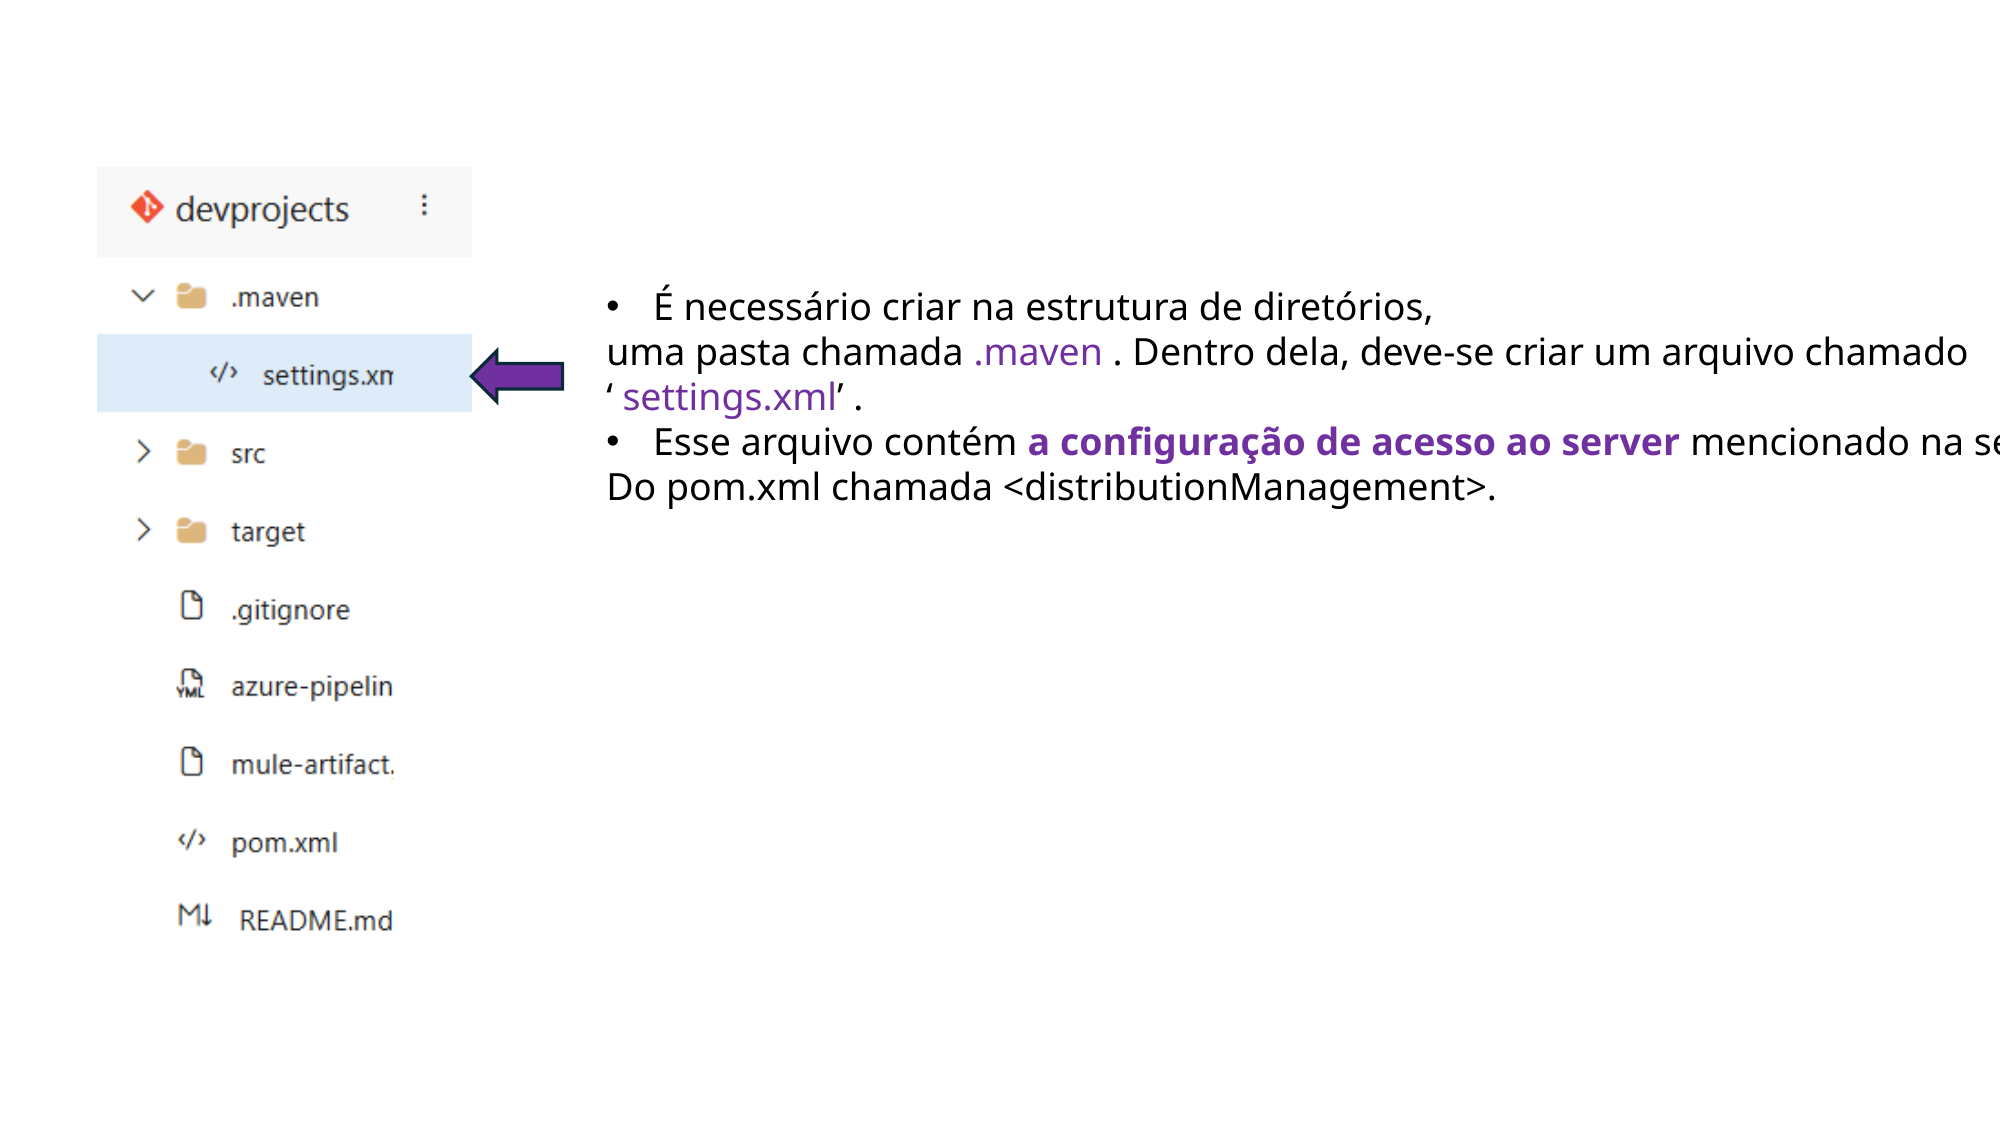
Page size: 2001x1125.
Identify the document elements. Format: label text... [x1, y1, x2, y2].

text_box É necessário criar na estrutura de diretórios, uma pasta chamada .maven . Dentro dela, deve-se criar um arquivo chamado ‘ settings.xml’ . Esse arquivo contém a configuração de acesso ao server mencionado na seção Do pom.xml chamada <distributionManagement>. [591, 275, 2000, 561]
picture [96, 166, 472, 959]
text_box [472, 347, 565, 406]
